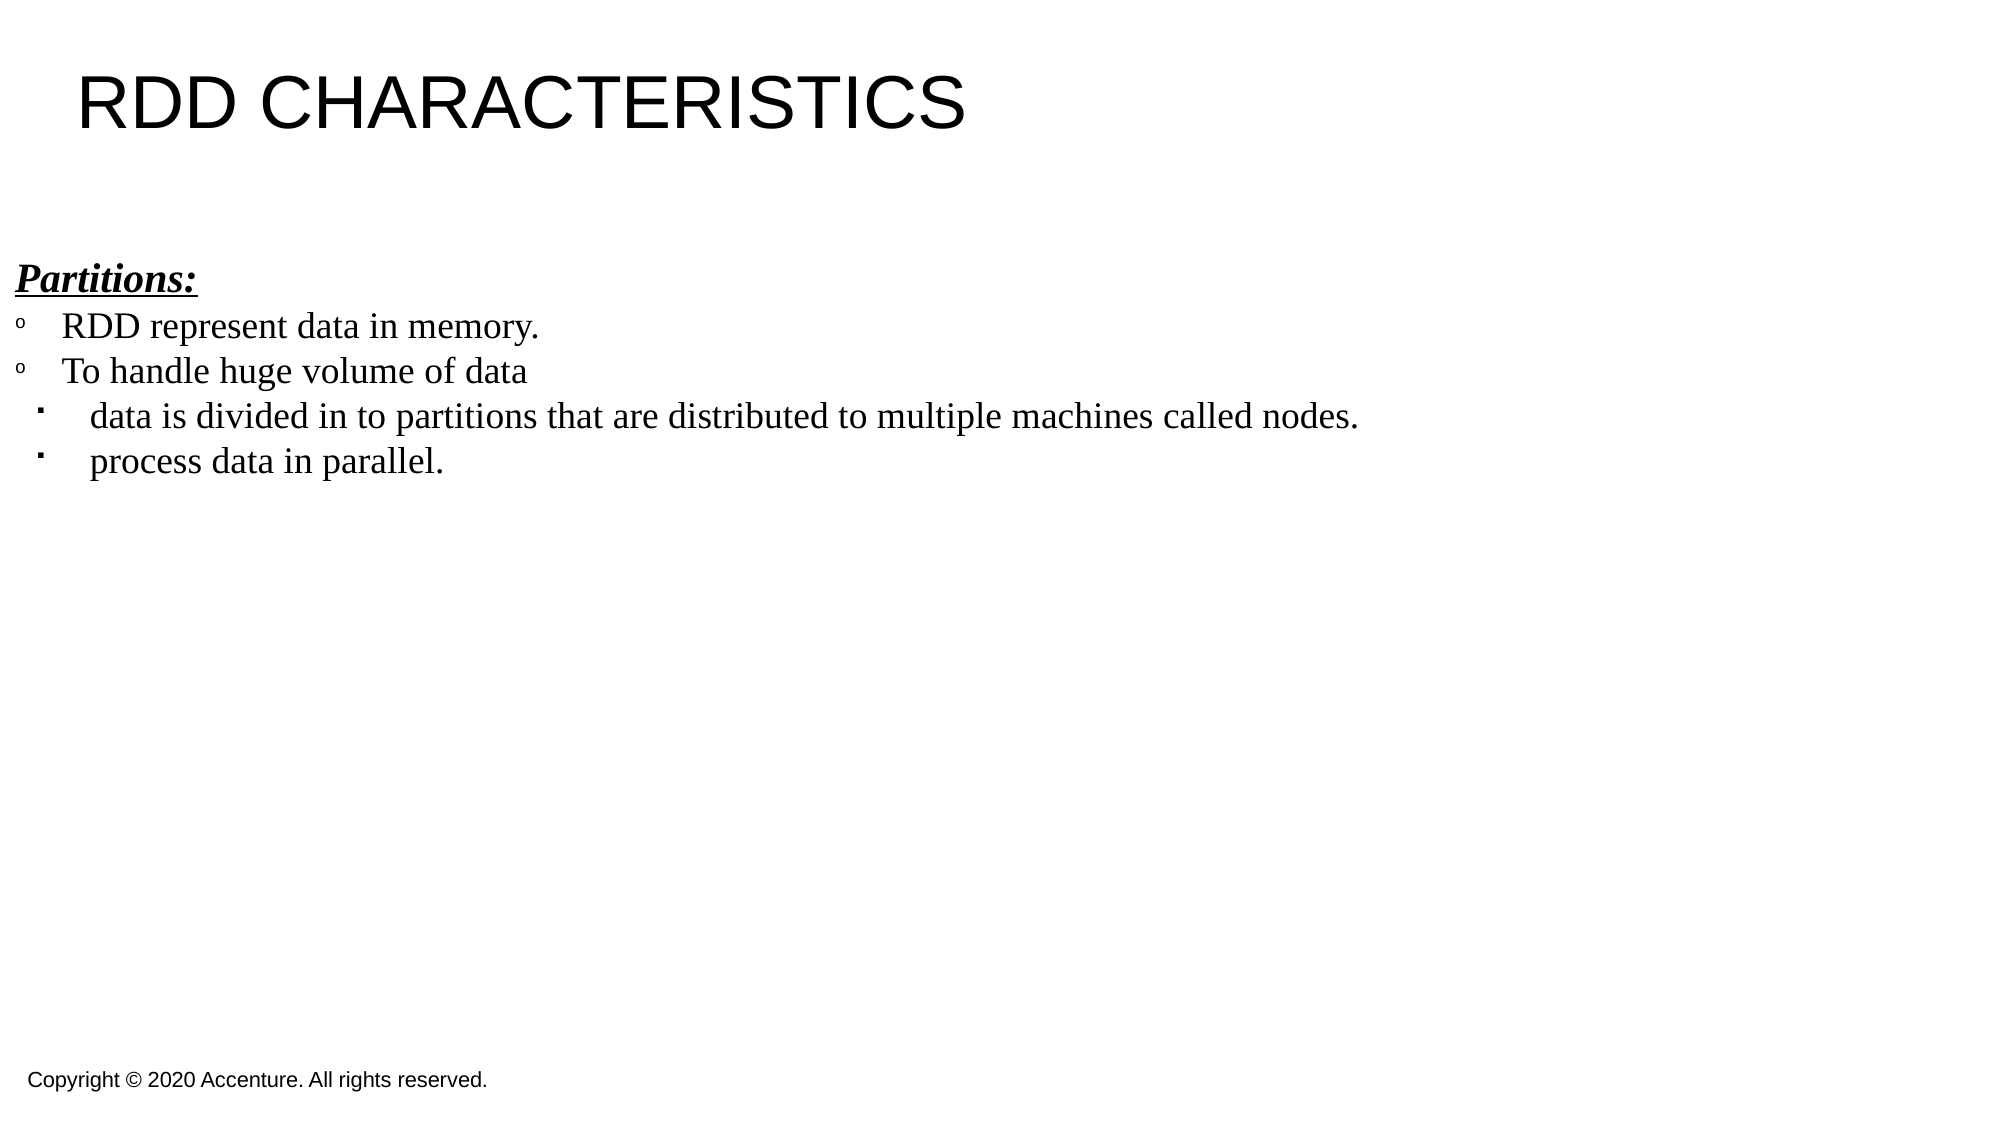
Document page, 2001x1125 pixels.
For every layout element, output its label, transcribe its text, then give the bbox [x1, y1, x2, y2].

list Partitions: RDD represent data in memory. To handle huge volume of data data is divided in to partitions that are distributed to multiple machines called nodes. process data in parallel. [0, 243, 1743, 1023]
title RDD Characteristics [62, 62, 1938, 150]
